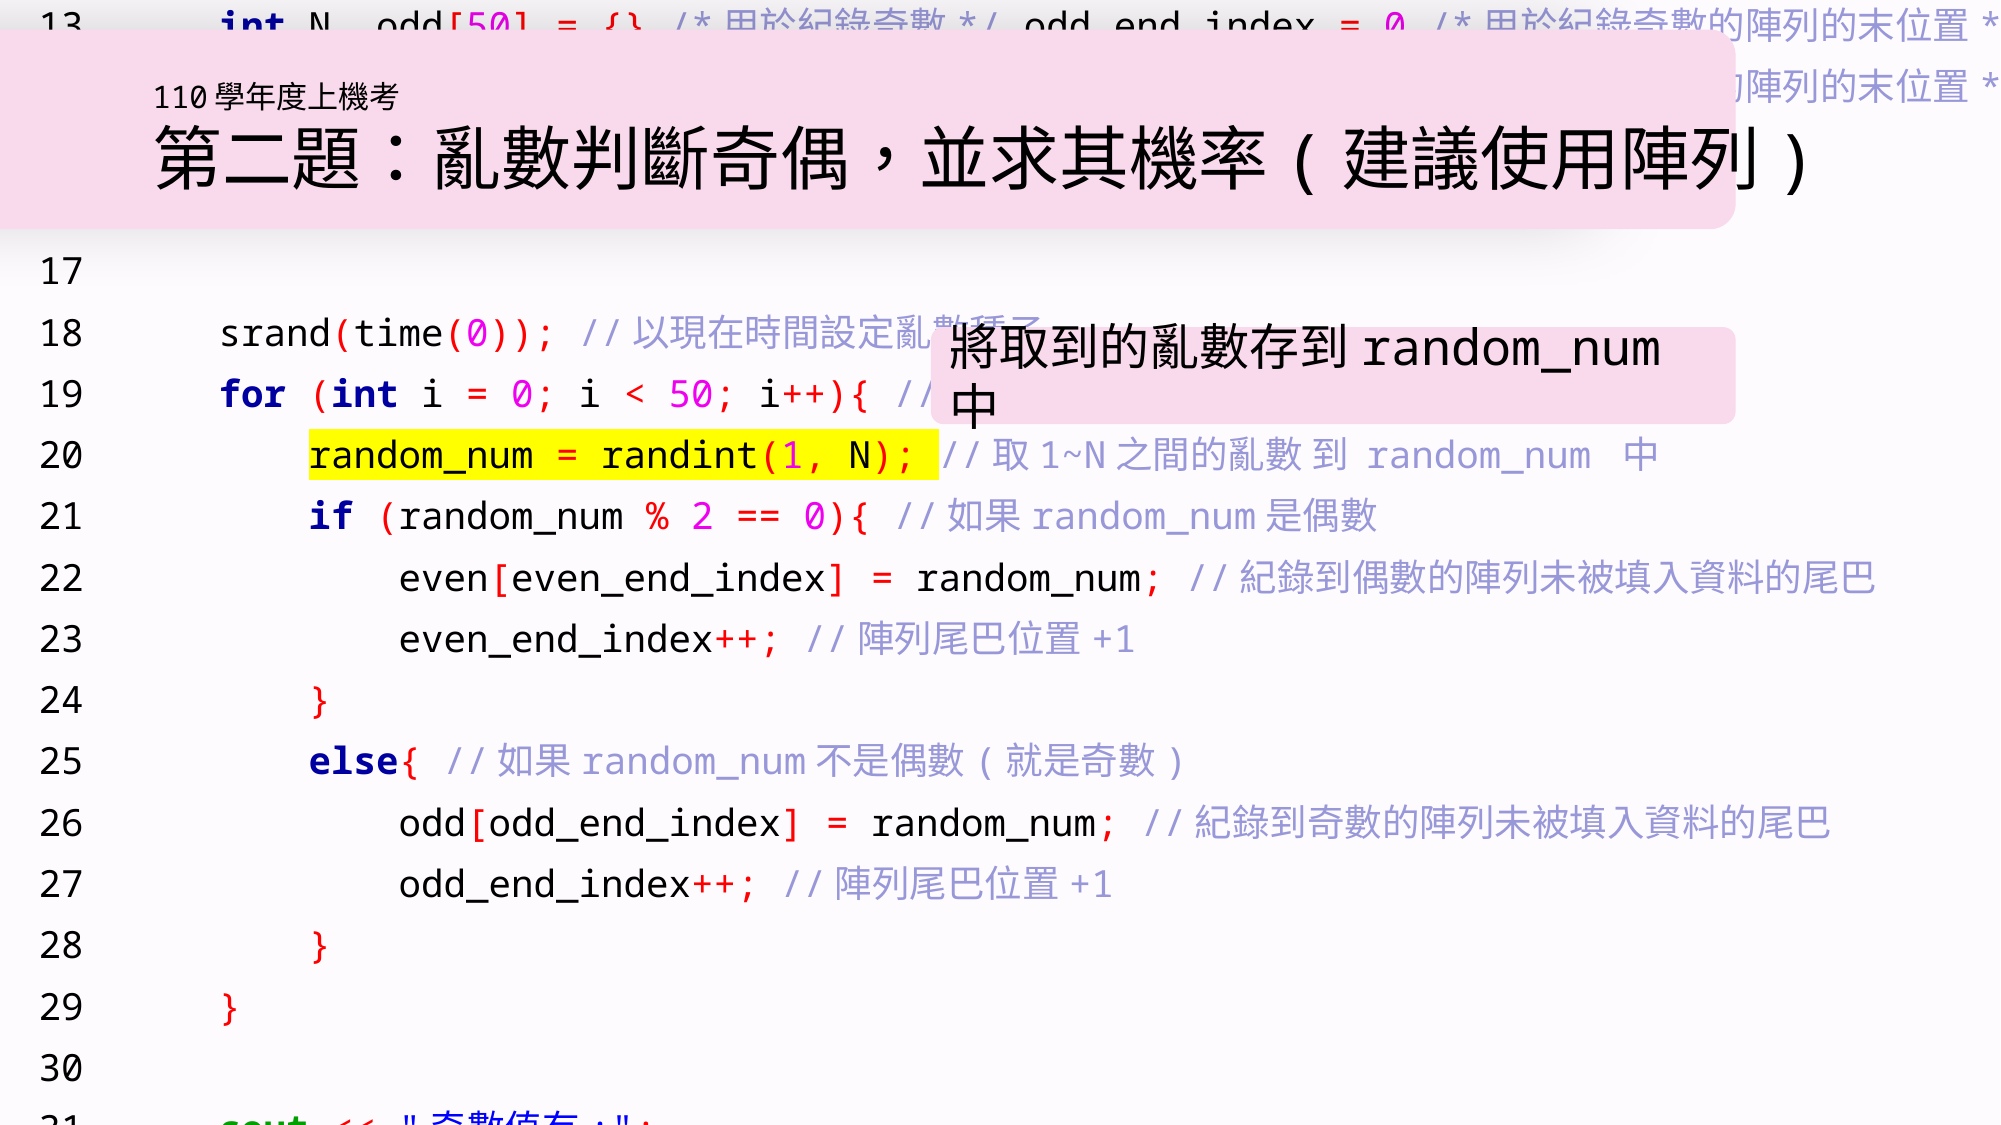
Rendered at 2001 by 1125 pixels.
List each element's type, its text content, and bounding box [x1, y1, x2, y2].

list 1 #include <iostream> //輸入輸出的函式庫 2 #include <cstdlib> //亂數的函式庫 3 #include <ctime> //取得現在UNIX時間的函式庫 4 using namespace std; 5 6 //自訂取亂數函式 7 int randint(int Min, int Max){ 8 return Min + rand() % (Max - Min + 1); 9 } 10 11 int main() 12 { 13 int N, odd[50] = {},/*用於紀錄奇數*/ odd_end_index = 0,/*用於紀錄奇數的陣列的末位置*/ 14 even[50] = {},/*用於紀錄偶數*/ even_end_index = 0, /*用於紀錄偶數的陣列的末位置*/ 15 random_num; 16 cin >> N; //輸入一整數N 17 18 srand(time(0)); //以現在時間設定亂數種子 19 for (int i = 0; i < 50; i++){ //重複執行50次 20 random_num = randint(1, N); //取1~N之間的亂數 到 random_num 中 21 if (random_num % 2 == 0){ //如果random_num是偶數 22 even[even_end_index] = random_num; //紀錄到偶數的陣列未被填入資料的尾巴 23 even_end_index++; //陣列尾巴位置+1 24 } 25 else{ //如果random_num不是偶數(就是奇數) 26 odd[odd_end_index] = random_num; //紀錄到奇數的陣列未被填入資料的尾巴 27 odd_end_index++; //陣列尾巴位置+1 28 } 29 } 30 31 cout << "奇數值有:"; 32 for (int i = 0; i < odd_end_index; i++){ //odd_end_index = 未被填入資料的尾巴的位置 = 有資料的註標值 + 1 = 資料數量 33 if (i % 10 == 0){ //每10個資料一行，如果一行資料太多，就換行，並輸出===> 34 cout << "\n===>\t"; 35 } 36 cout << odd[i] << ",\t"; //輸出資料 37 } 38 cout << "\n===>\t共" << odd_end_index << "個,佔機率為" << odd_end_index/50.0 /*要用浮點數去做除法，才會得到浮點數*/ << "\n"; 39 40 cout << "\n"; 41 42 cout << "偶數值有:"; 43 for (int i = 0; i < even_end_index; i++){ //even_end_index = 未被填入資料的尾巴的位置 = 有資料的註標值 + 1 = 資料數量 44 if (i % 10 == 0){ //每10個資料一行，如果一行資料太多，就換行，並輸出===> 45 cout << "\n===>\t"; 46 } 47 cout << even[i] << ",\t"; //輸出資料 48 } 49 cout << "\n===>\t共" << even_end_index << "個,佔機率為" << even_end_index/50.0 << "\n"; 50 51 return 0; 52 } [23, 0, 2000, 263]
title 110學年度上機考 第二題：亂數判斷奇偶，並求其機率(建議使用陣列) [137, 59, 1863, 217]
text_box [0, 28, 1737, 231]
text_box 將取到的亂數存到random_num中 [929, 326, 1737, 426]
